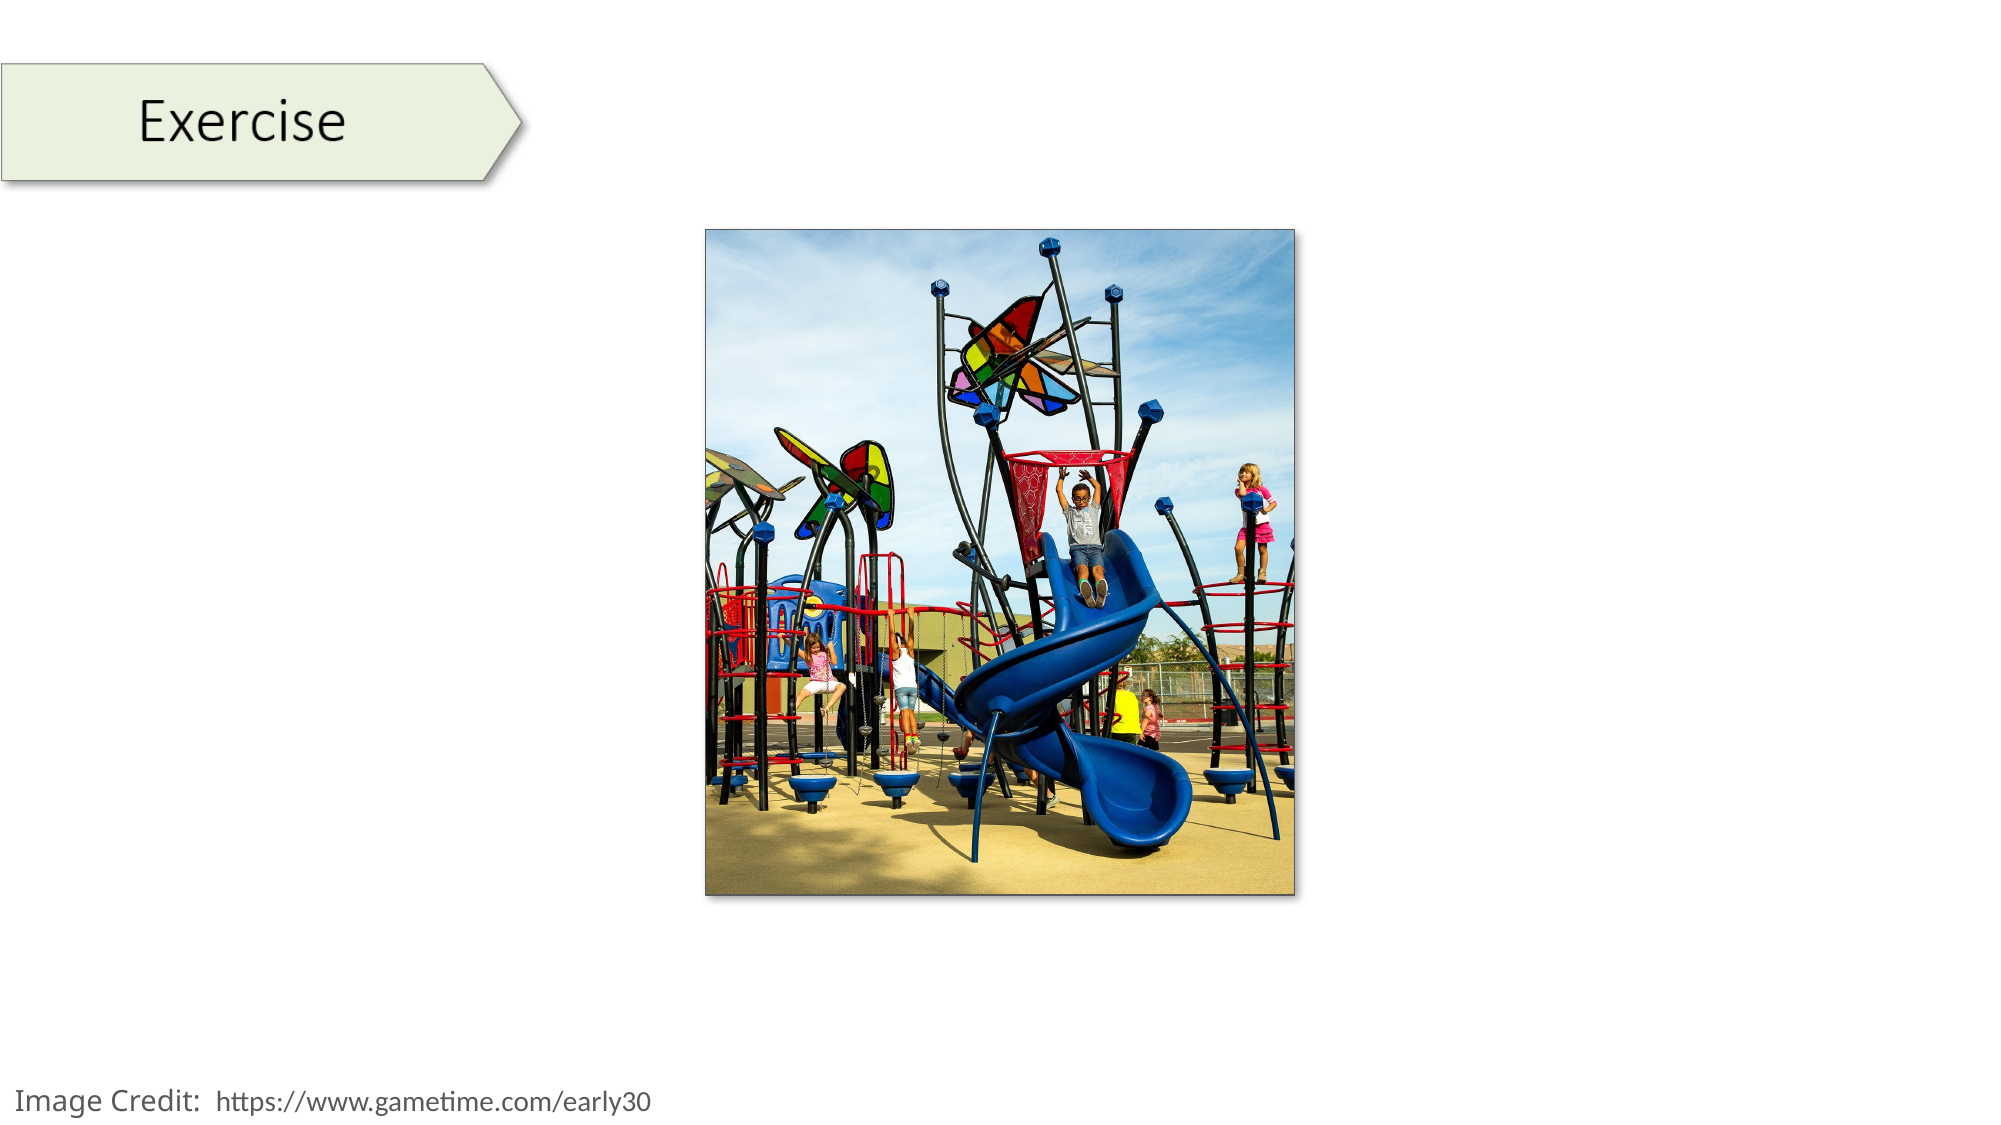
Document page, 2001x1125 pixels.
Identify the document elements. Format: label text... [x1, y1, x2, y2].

picture [0, 59, 531, 193]
picture [705, 230, 1295, 895]
text_box Image Credit: https://www.gametime.com/early30 [0, 1074, 2000, 1125]
